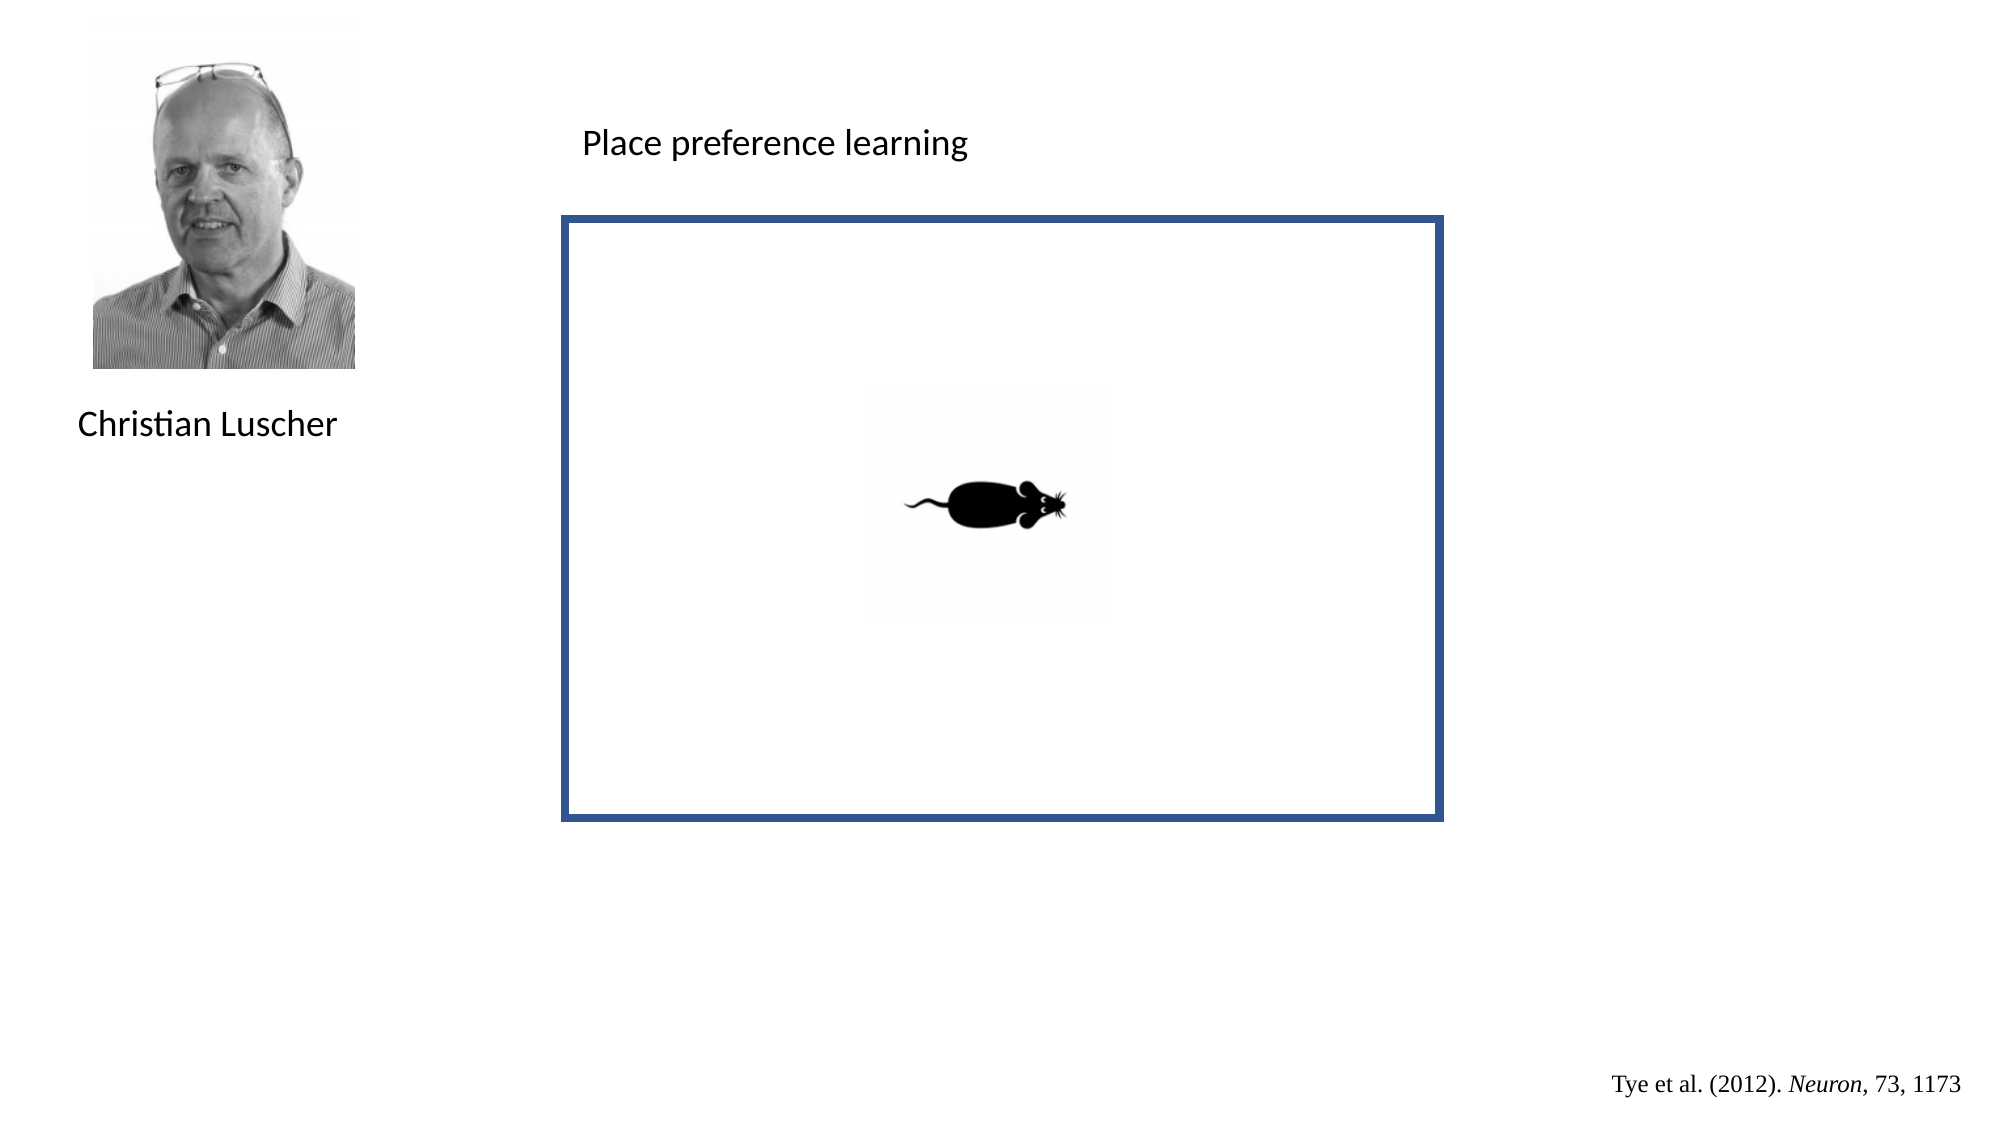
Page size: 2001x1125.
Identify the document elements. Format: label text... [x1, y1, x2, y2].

text_box Place preference learning [567, 110, 984, 171]
picture [867, 385, 1107, 625]
picture [93, 20, 355, 369]
text_box Tye et al. (2012). Neuron, 73, 1173 [1596, 1060, 1977, 1105]
text_box [564, 218, 1441, 819]
text_box Christian Luscher [63, 391, 354, 452]
